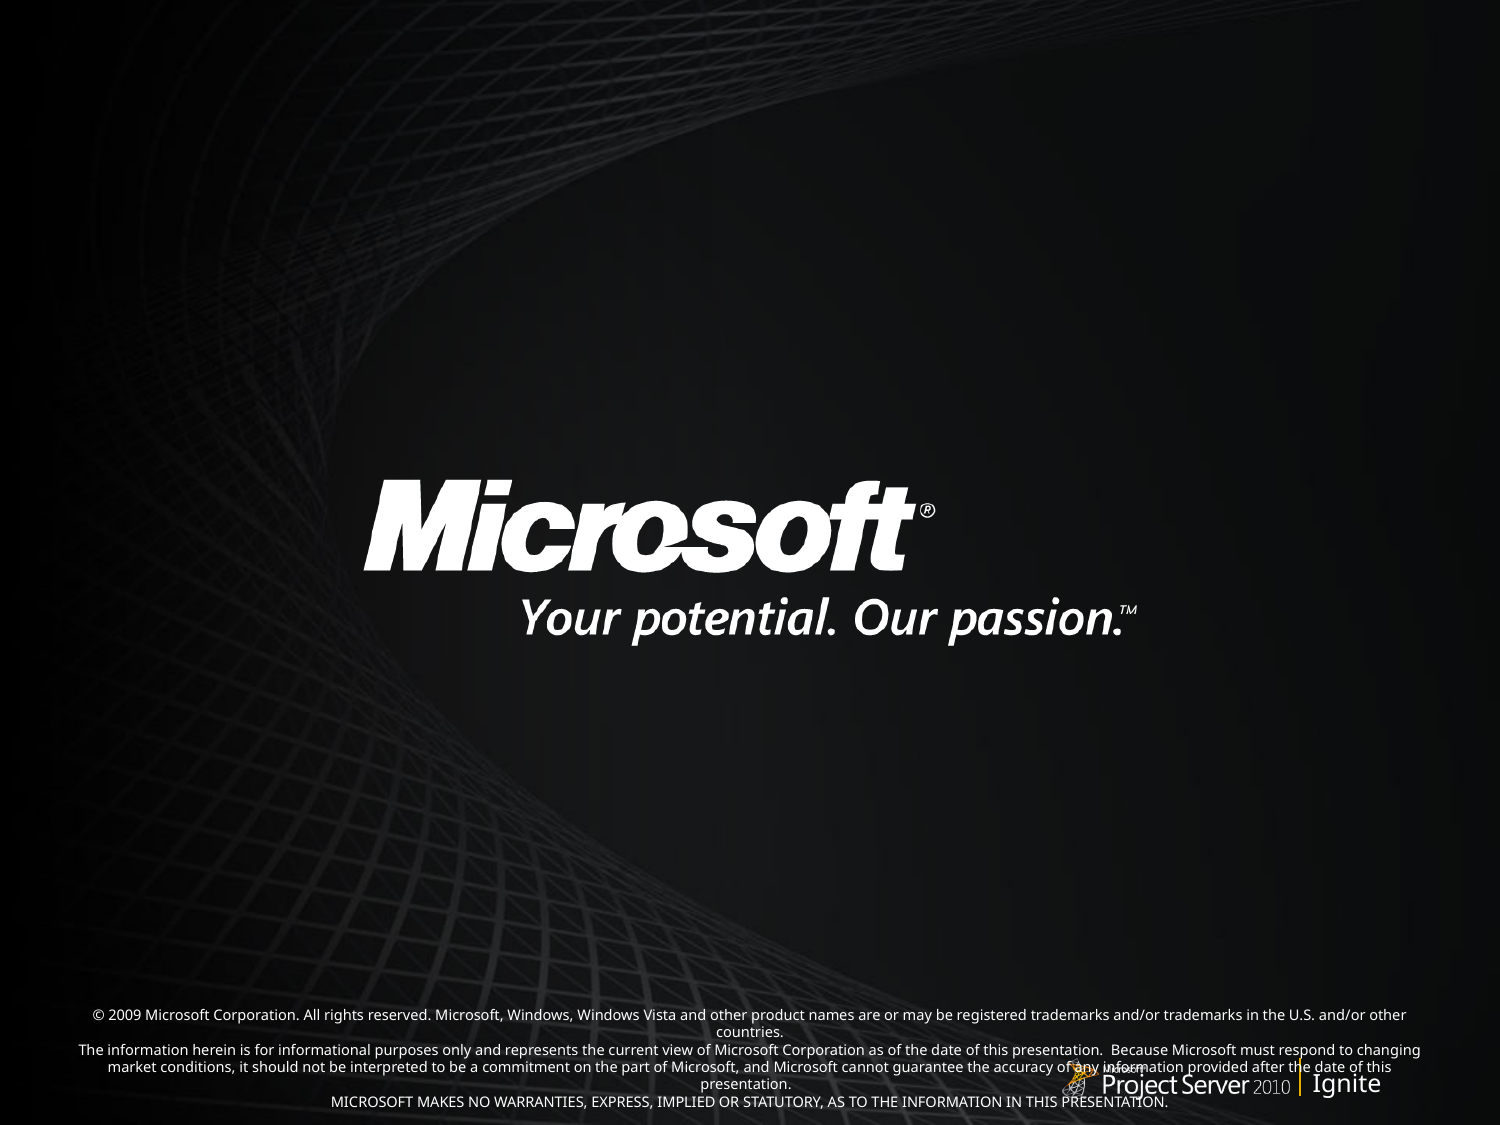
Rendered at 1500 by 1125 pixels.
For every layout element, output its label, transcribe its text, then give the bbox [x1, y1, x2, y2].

picture [0, 0, 1500, 1125]
text_box © 2009 Microsoft Corporation. All rights reserved. Microsoft, Windows, Windows Vista and other product names are or may be registered trademarks and/or trademarks in the U.S. and/or other countries. The information herein is for informational purposes only and represents the current view of Microsoft Corporation as of the date of this presentation. Because Microsoft must respond to changing market conditions, it should not be interpreted to be a commitment on the part of Microsoft, and Microsoft cannot guarantee the accuracy of any information provided after the date of this presentation. MICROSOFT MAKES NO WARRANTIES, EXPRESS, IMPLIED OR STATUTORY, AS TO THE INFORMATION IN THIS PRESENTATION. [62, 997, 1438, 1118]
